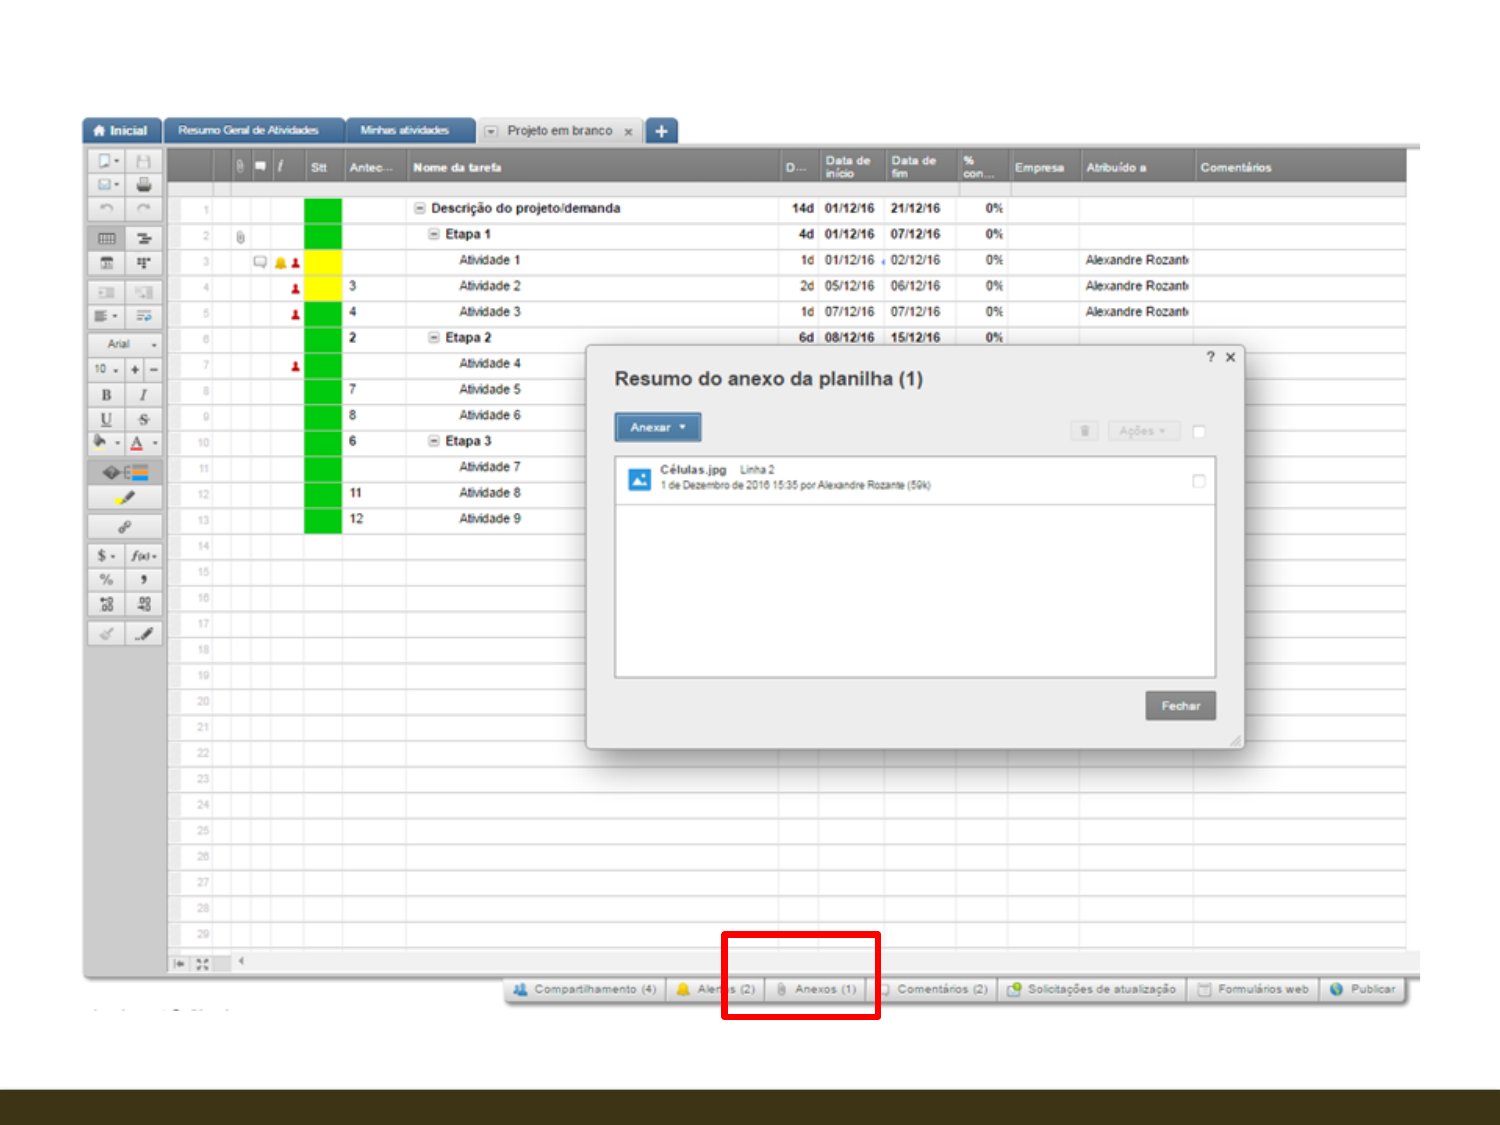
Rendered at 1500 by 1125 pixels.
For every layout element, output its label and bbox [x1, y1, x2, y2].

text_box [79, 113, 1421, 1012]
